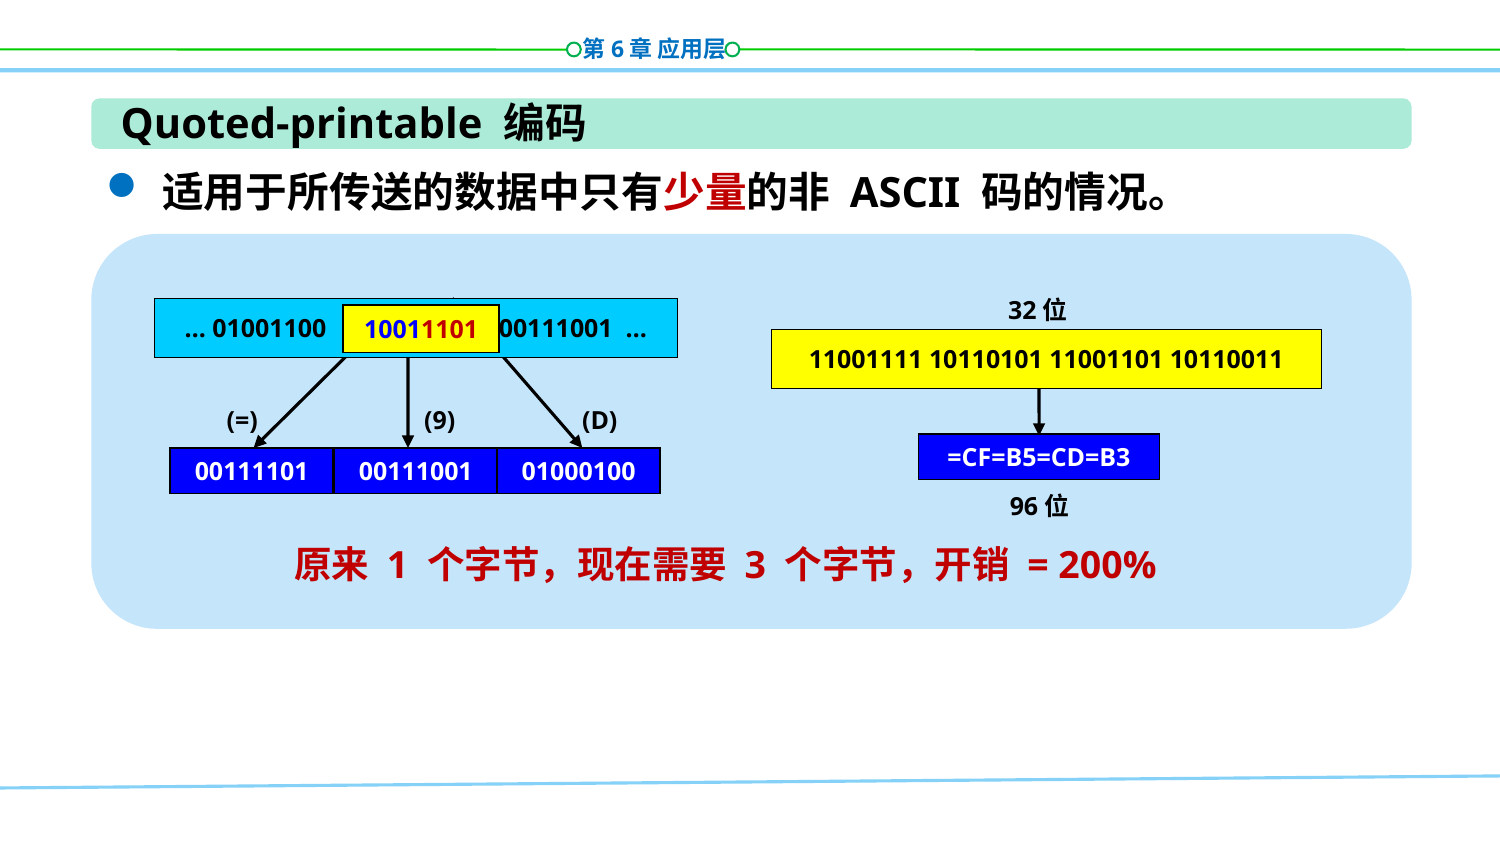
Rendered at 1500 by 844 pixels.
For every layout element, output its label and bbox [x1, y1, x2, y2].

text_box [89, 231, 1414, 631]
text_box [91, 89, 1412, 223]
